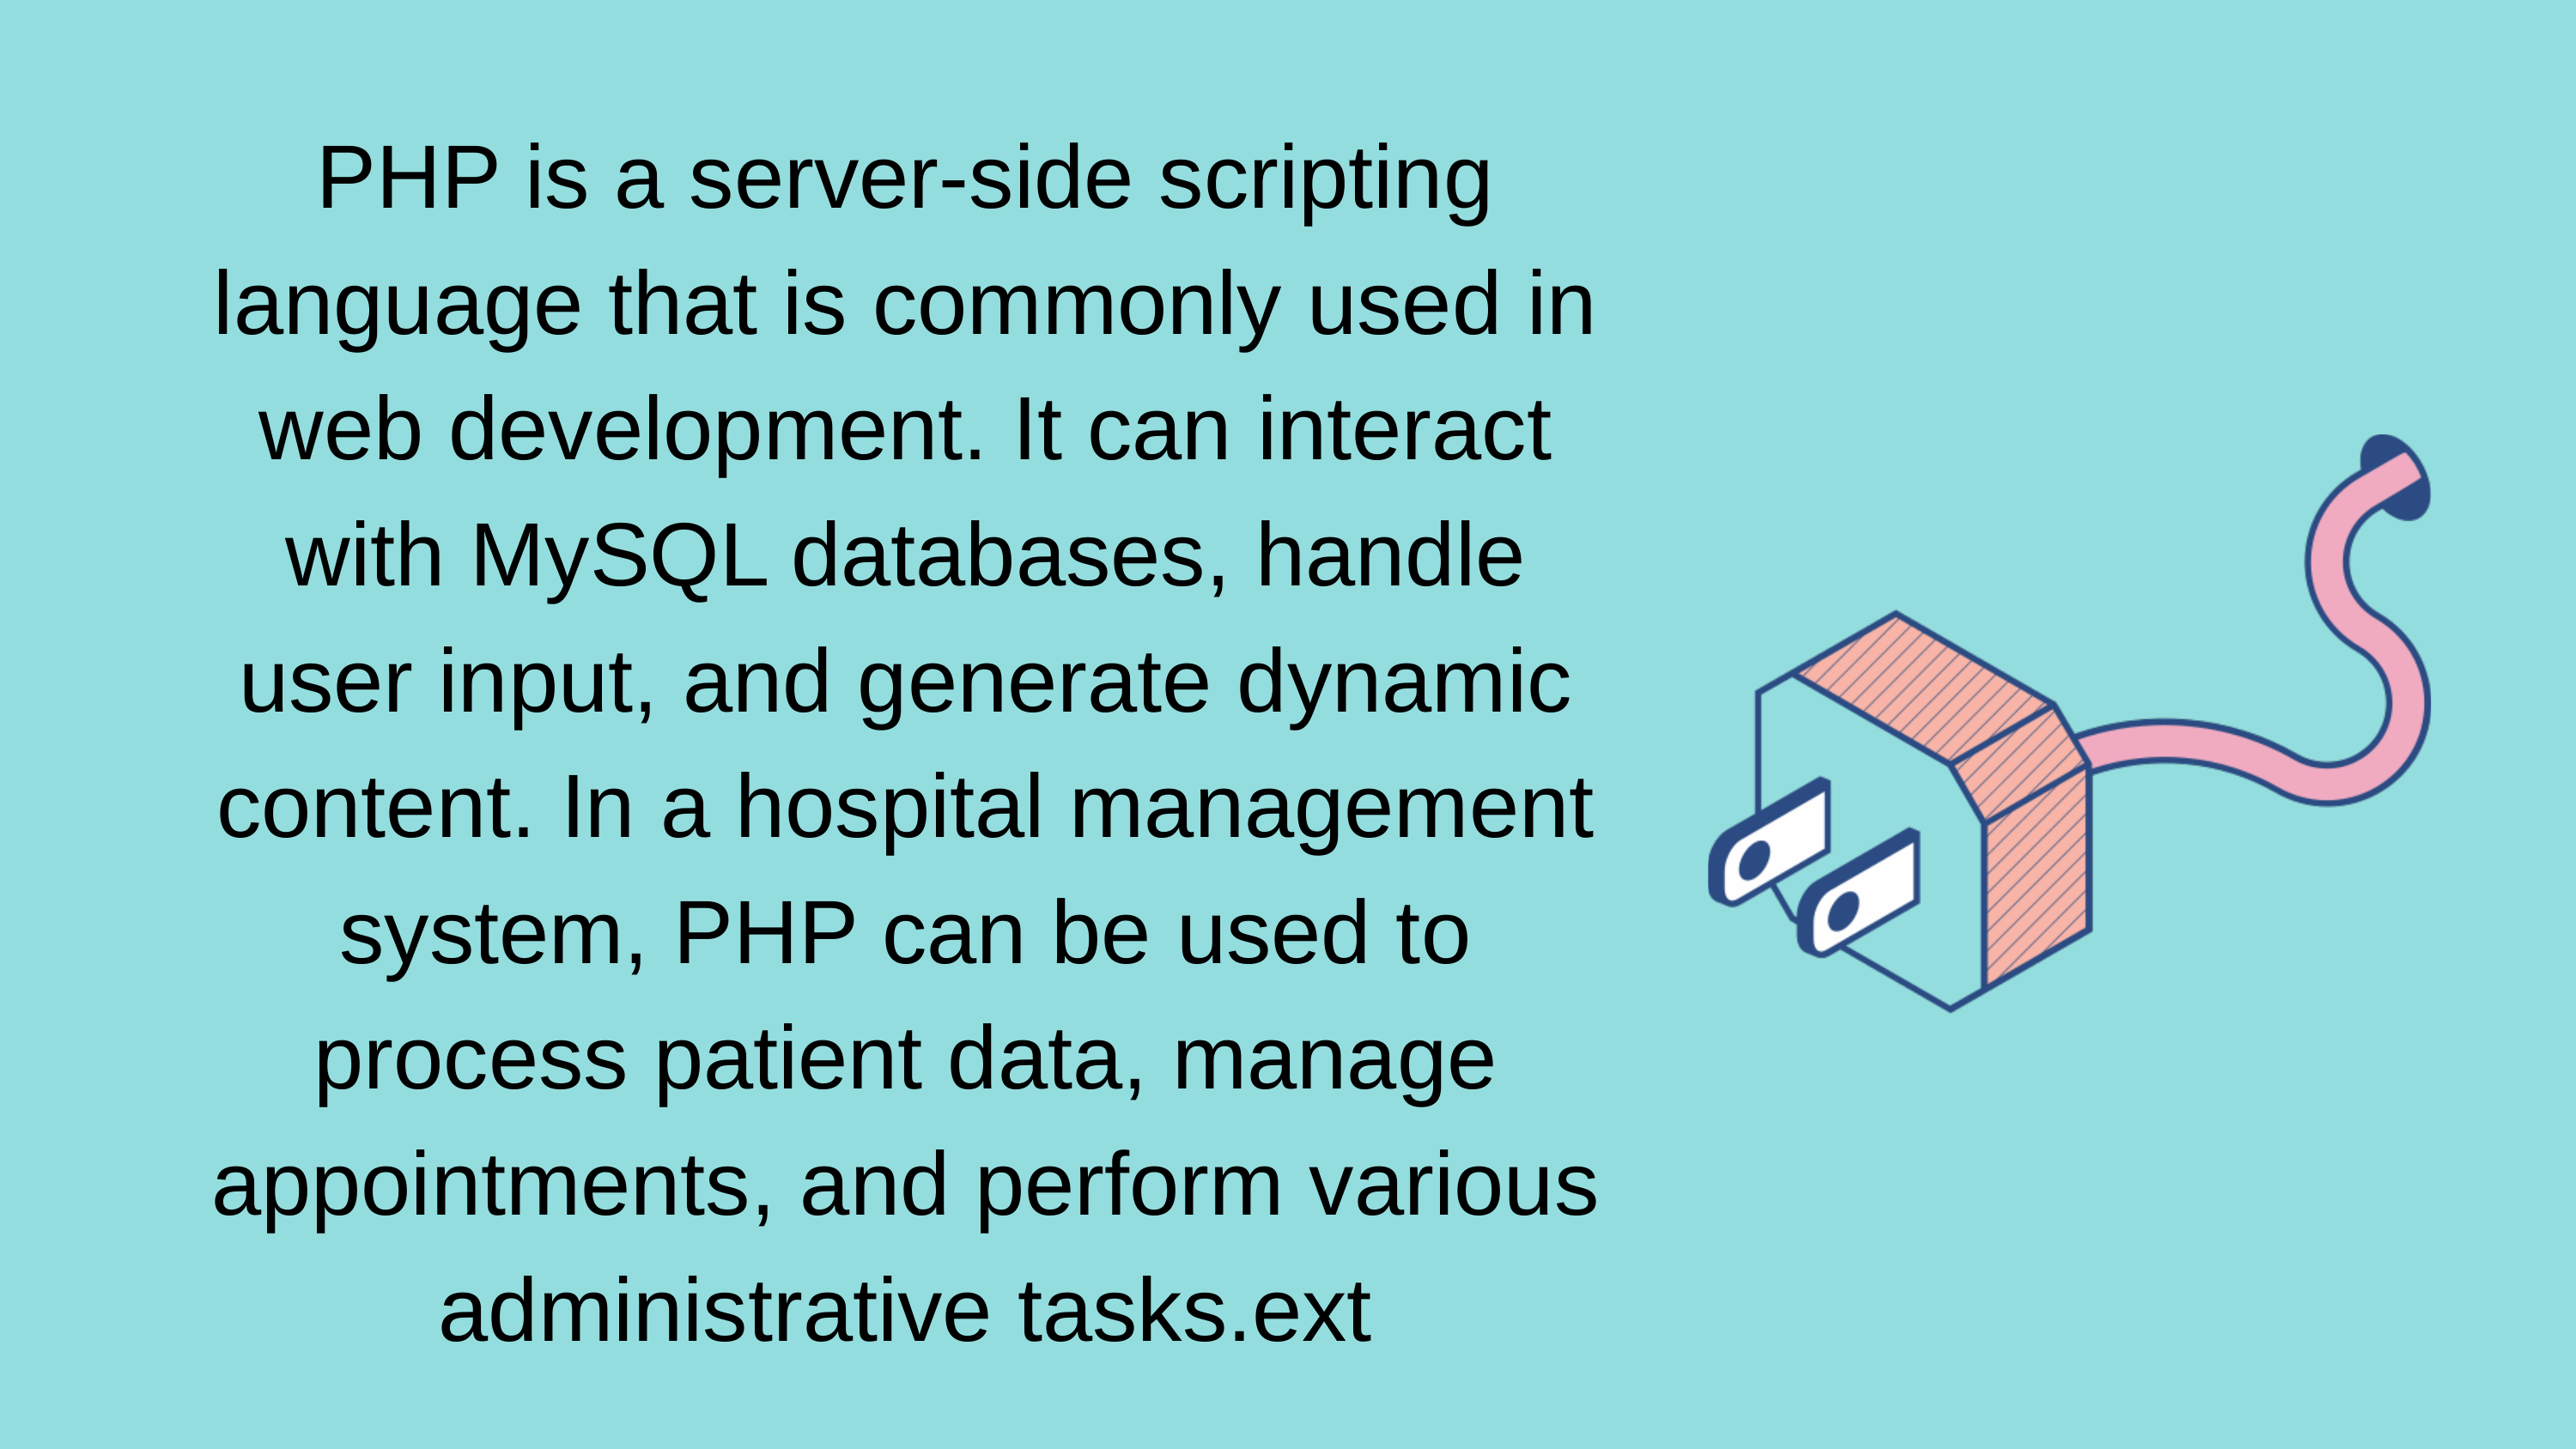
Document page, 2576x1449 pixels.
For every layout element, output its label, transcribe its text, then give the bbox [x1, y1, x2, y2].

text_box PHP is a server-side scripting language that is commonly used in web development. It can interact with MySQL databases, handle user input, and generate dynamic content. In a hospital management system, PHP can be used to process patient data, manage appointments, and perform various administrative tasks.ext [204, 100, 1608, 1360]
text_box [1708, 434, 2432, 1015]
